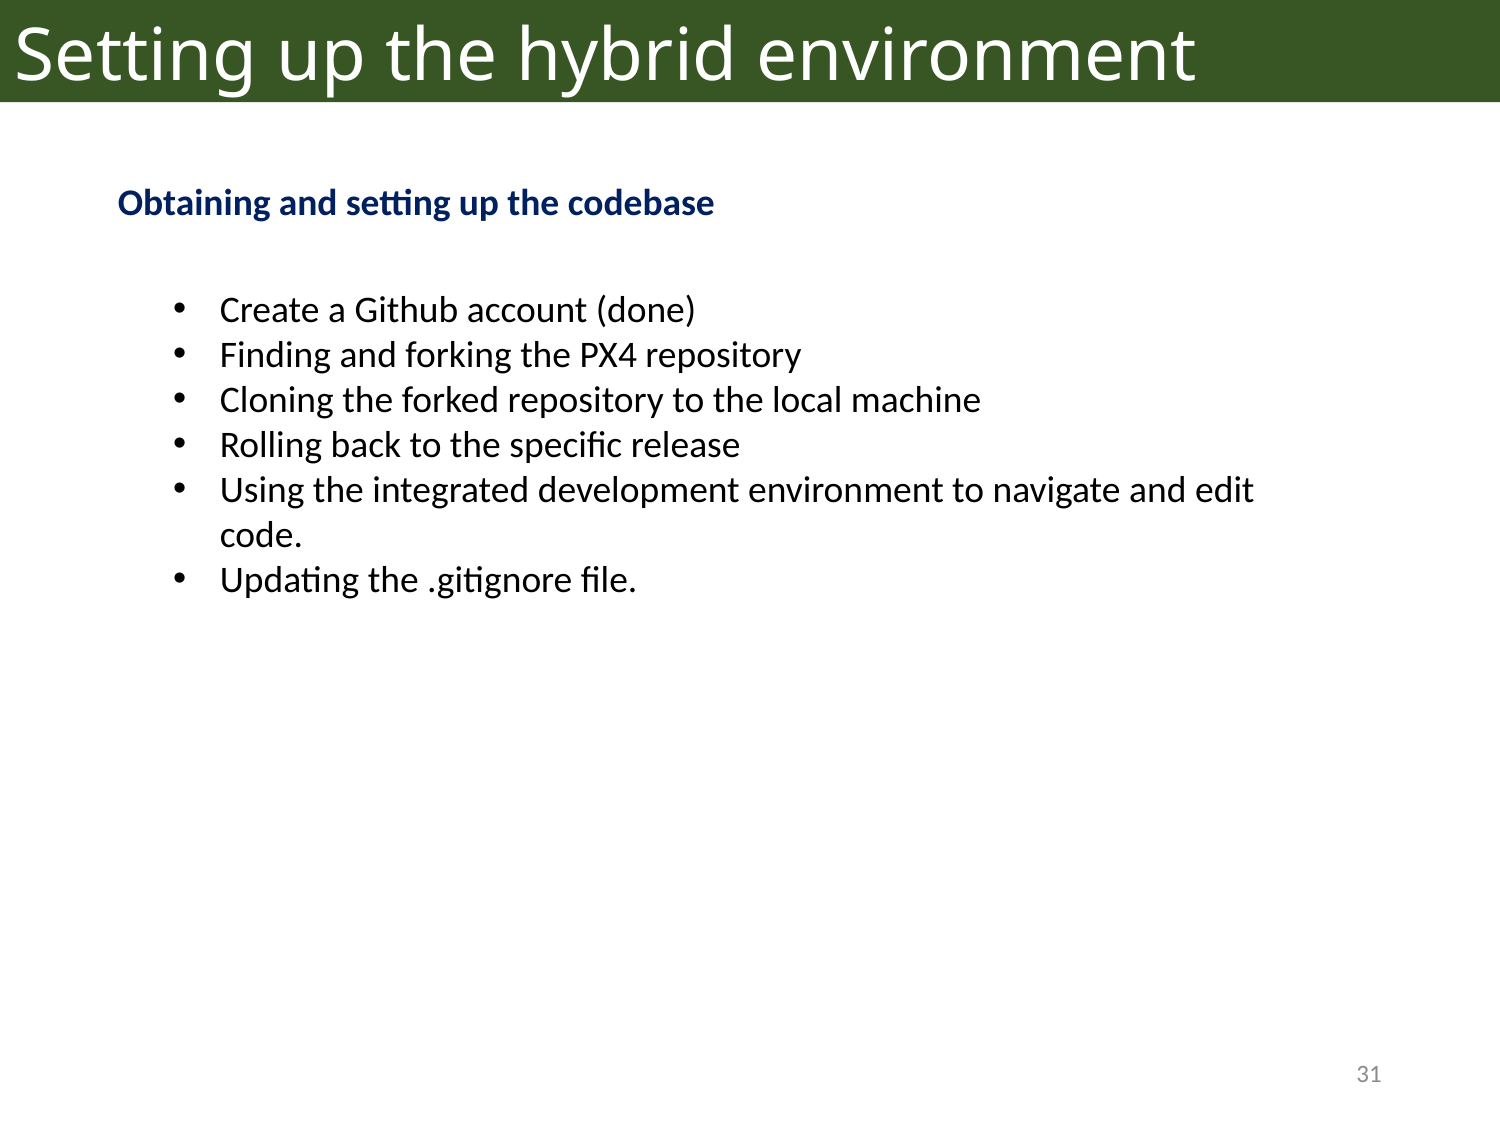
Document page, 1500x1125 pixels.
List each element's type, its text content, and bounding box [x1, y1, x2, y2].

slide_number 31 [1059, 1042, 1397, 1103]
text_box Setting up the hybrid environment [0, 0, 1500, 103]
text_box Create a Github account (done) Finding and forking the PX4 repository Cloning the forked repository to the local machine Rolling back to the specific release Using the integrated development environment to navigate and edit code. Updating the .gitignore file. [158, 277, 1290, 608]
text_box Obtaining and setting up the codebase [103, 170, 1397, 231]
